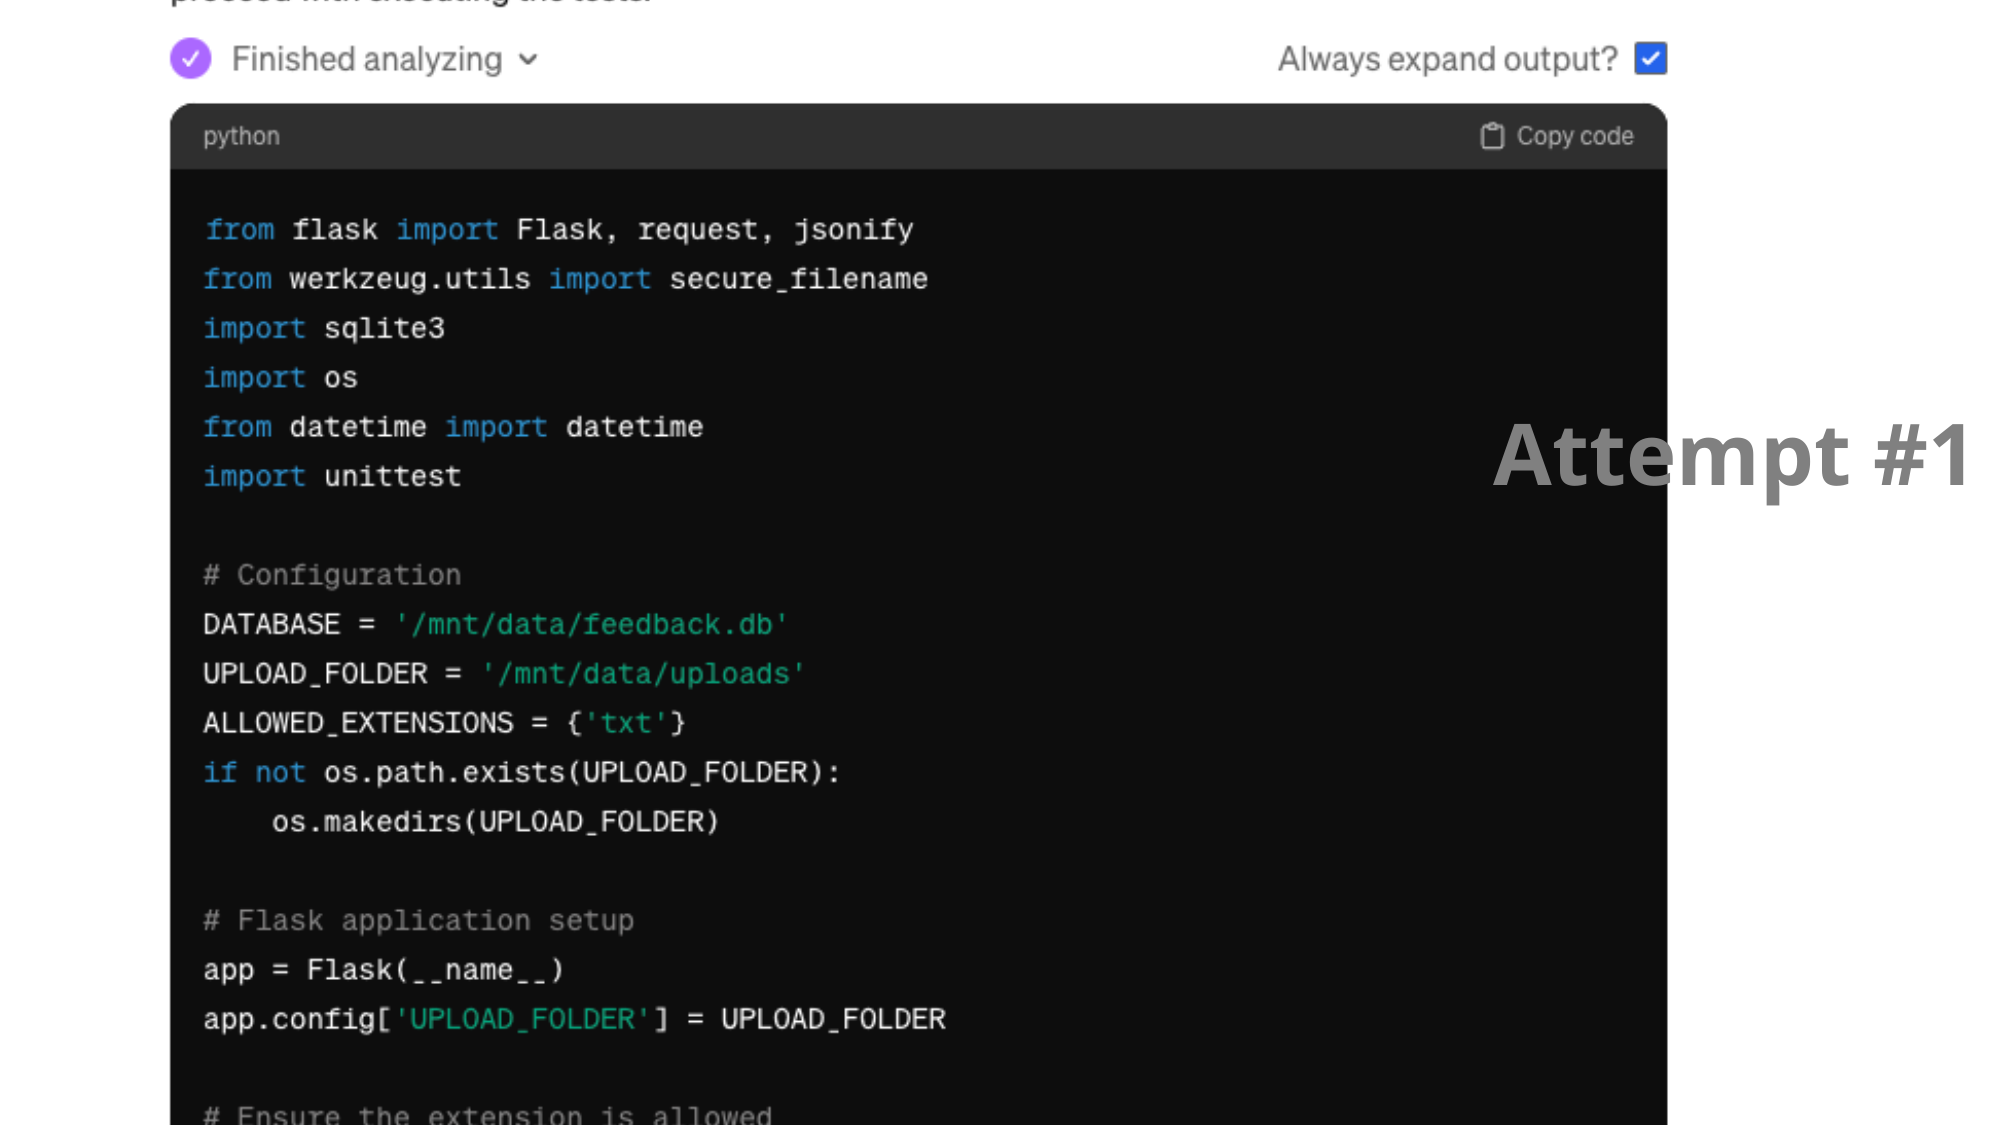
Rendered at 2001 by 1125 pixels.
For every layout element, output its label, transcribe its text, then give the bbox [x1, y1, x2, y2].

text_box Attempt #1 [1780, 404, 2000, 513]
picture [0, 0, 1780, 1125]
